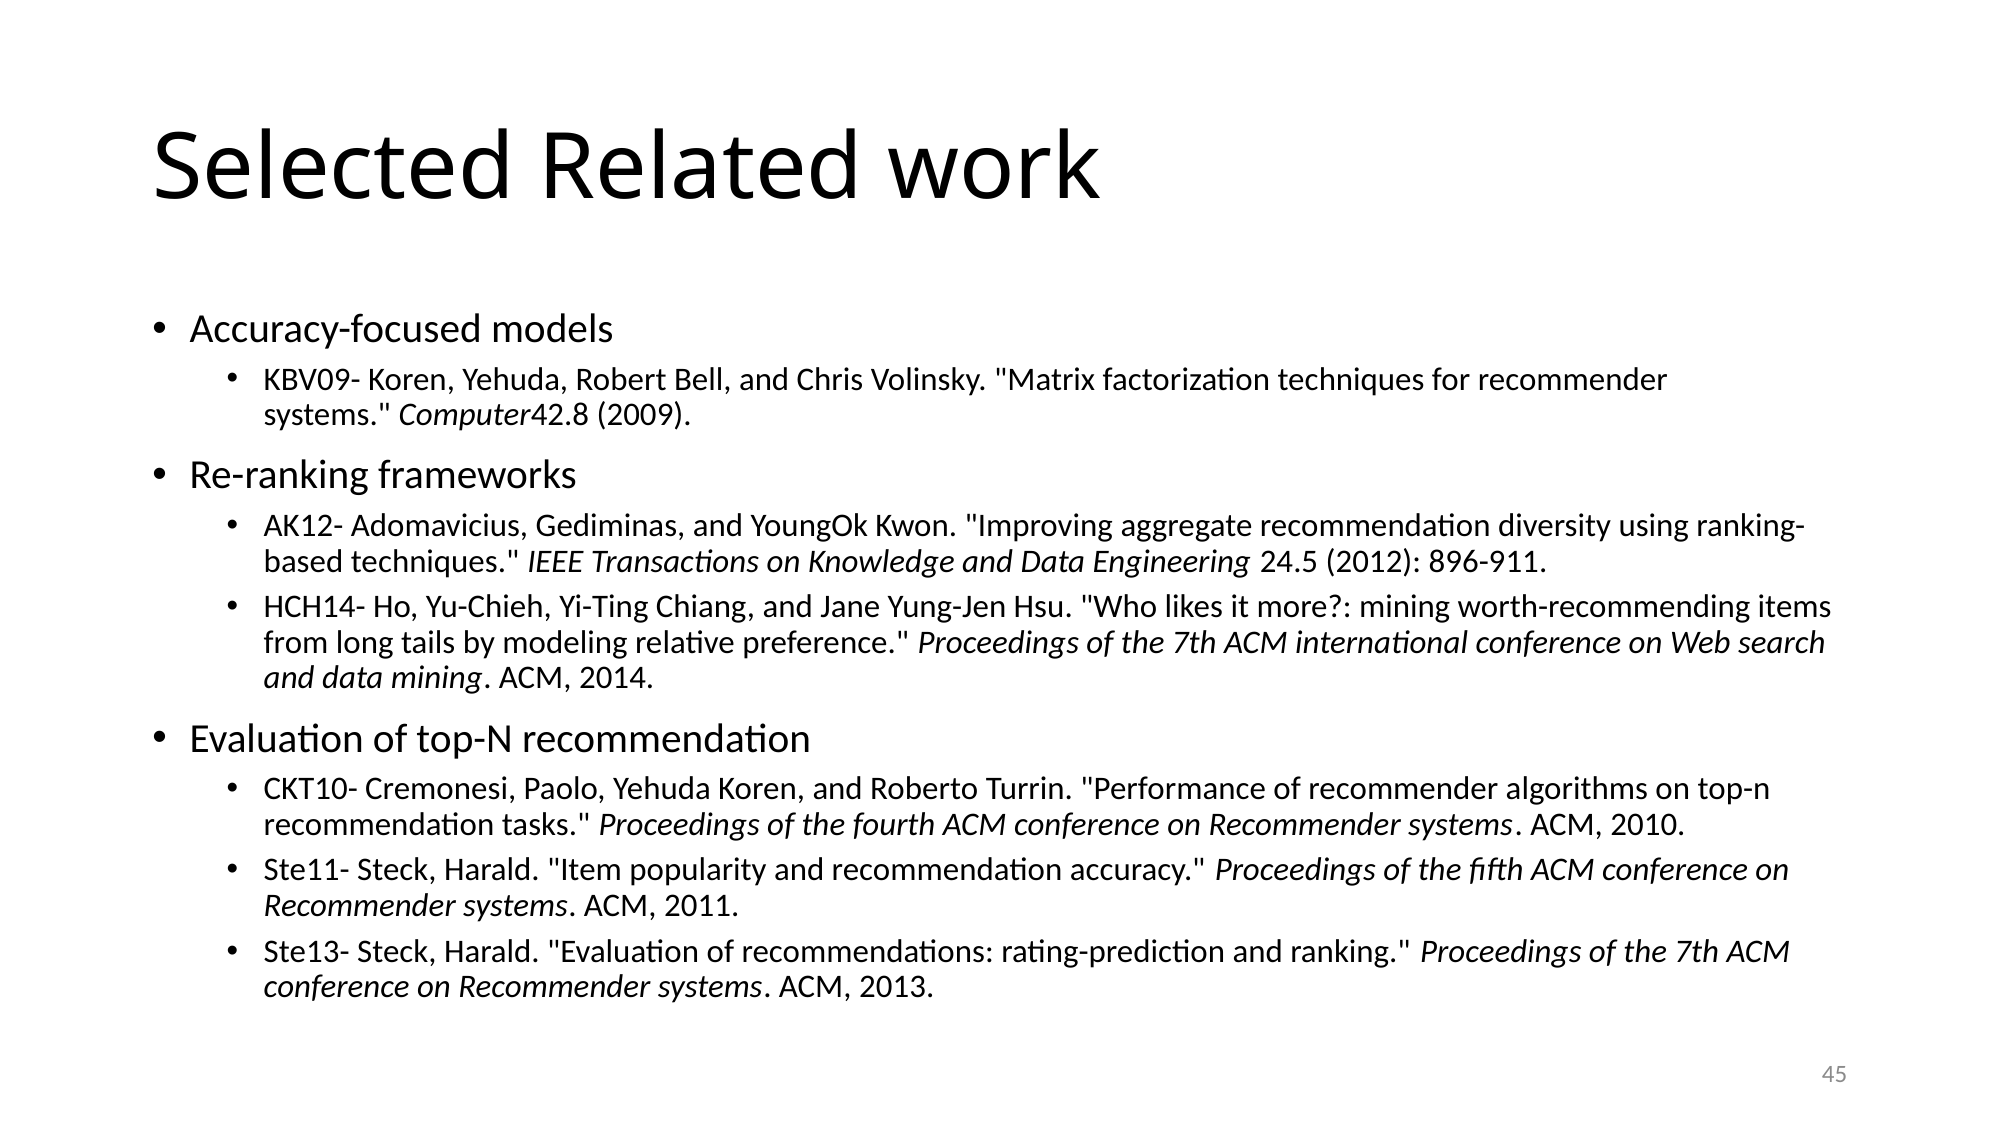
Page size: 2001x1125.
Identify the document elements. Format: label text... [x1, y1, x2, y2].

slide_number 45 [1412, 1042, 1863, 1103]
title Selected Related work [137, 59, 1863, 278]
list Accuracy-focused models KBV09- Koren, Yehuda, Robert Bell, and Chris Volinsky. "Matrix factorization techniques for recommender systems." Computer42.8 (2009). Re-ranking frameworks AK12- Adomavicius, Gediminas, and YoungOk Kwon. "Improving aggregate recommendation diversity using ranking-based techniques." IEEE Transactions on Knowledge and Data Engineering 24.5 (2012): 896-911. HCH14- Ho, Yu-Chieh, Yi-Ting Chiang, and Jane Yung-Jen Hsu. "Who likes it more?: mining worth-recommending items from long tails by modeling relative preference." Proceedings of the 7th ACM international conference on Web search and data mining. ACM, 2014. Evaluation of top-N recommendation CKT10- Cremonesi, Paolo, Yehuda Koren, and Roberto Turrin. "Performance of recommender algorithms on top-n recommendation tasks." Proceedings of the fourth ACM conference on Recommender systems. ACM, 2010. Ste11- Steck, Harald. "Item popularity and recommendation accuracy." Proceedings of the fifth ACM conference on Recommender systems. ACM, 2011. Ste13- Steck, Harald. "Evaluation of recommendations: rating-prediction and ranking." Proceedings of the 7th ACM conference on Recommender systems. ACM, 2013. [137, 299, 1863, 1014]
